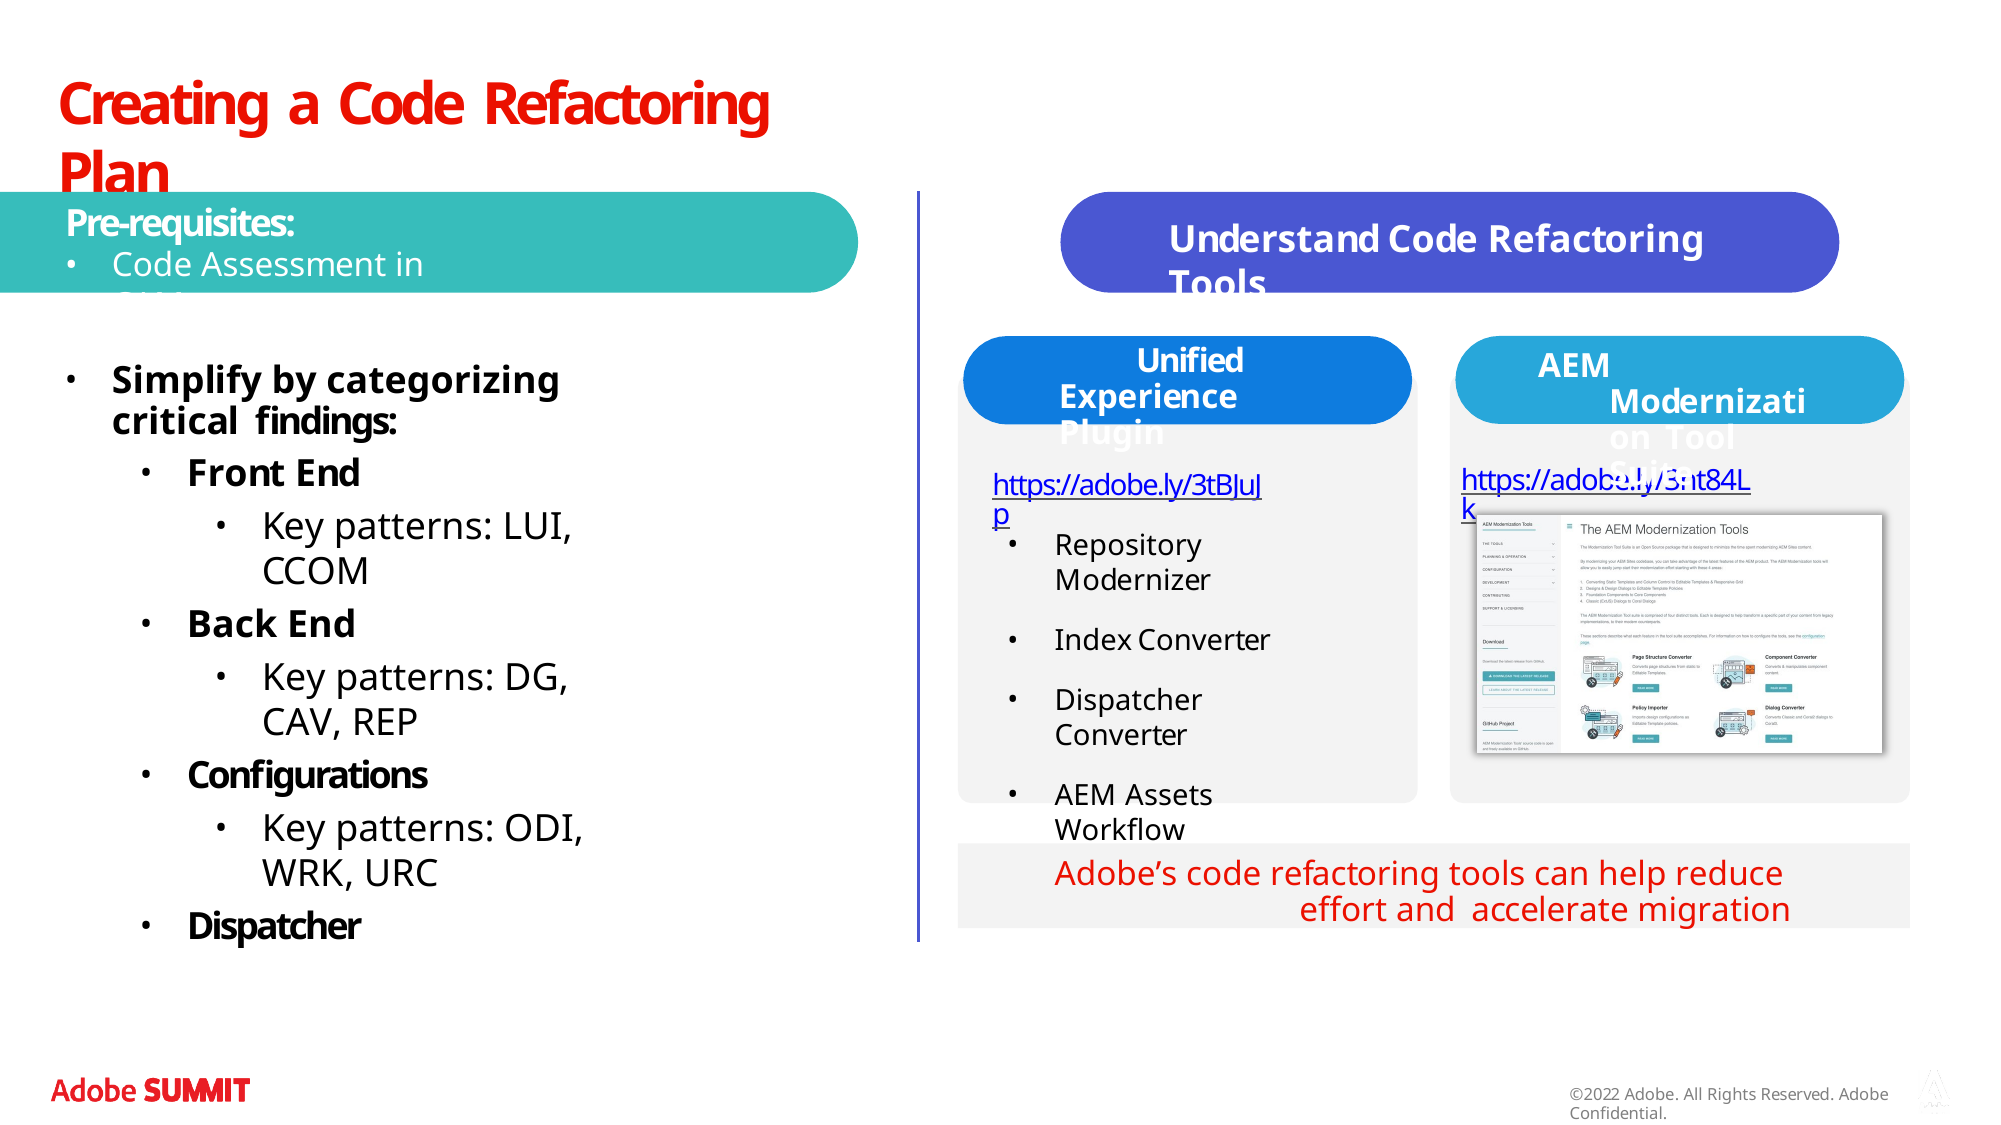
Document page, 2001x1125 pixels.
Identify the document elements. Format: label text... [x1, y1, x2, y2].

text_box [0, 191, 859, 293]
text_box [957, 335, 1418, 804]
footer ©2022 Adobe. All Rights Reserved. Adobe Confidential. [1567, 1081, 1940, 1125]
text_box Adobe’s code refactoring tools can help reduce effort and accelerate migration [957, 843, 1910, 929]
text_box Repository Modernizer Index Converter Dispatcher Converter AEM Assets Workflow Migration [1005, 813, 1323, 843]
title Creating a Code Refactoring Plan [55, 63, 881, 254]
picture [1918, 1070, 1950, 1114]
text_box [1449, 382, 1910, 804]
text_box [1455, 335, 1905, 766]
picture [50, 1077, 250, 1102]
text_box [1060, 191, 1840, 293]
text_box Simplify by categorizing critical findings: Front End Key patterns: LUI, CCOM Back End Key patterns: DG, CAV, REP Configurations Key patterns: ODI, WRK, URC Dispatcher [62, 353, 696, 948]
text_box Understand Code Refactoring Tools [1166, 212, 1737, 305]
text_box Pre-requisites: Code Assessment in CAM [62, 196, 456, 324]
